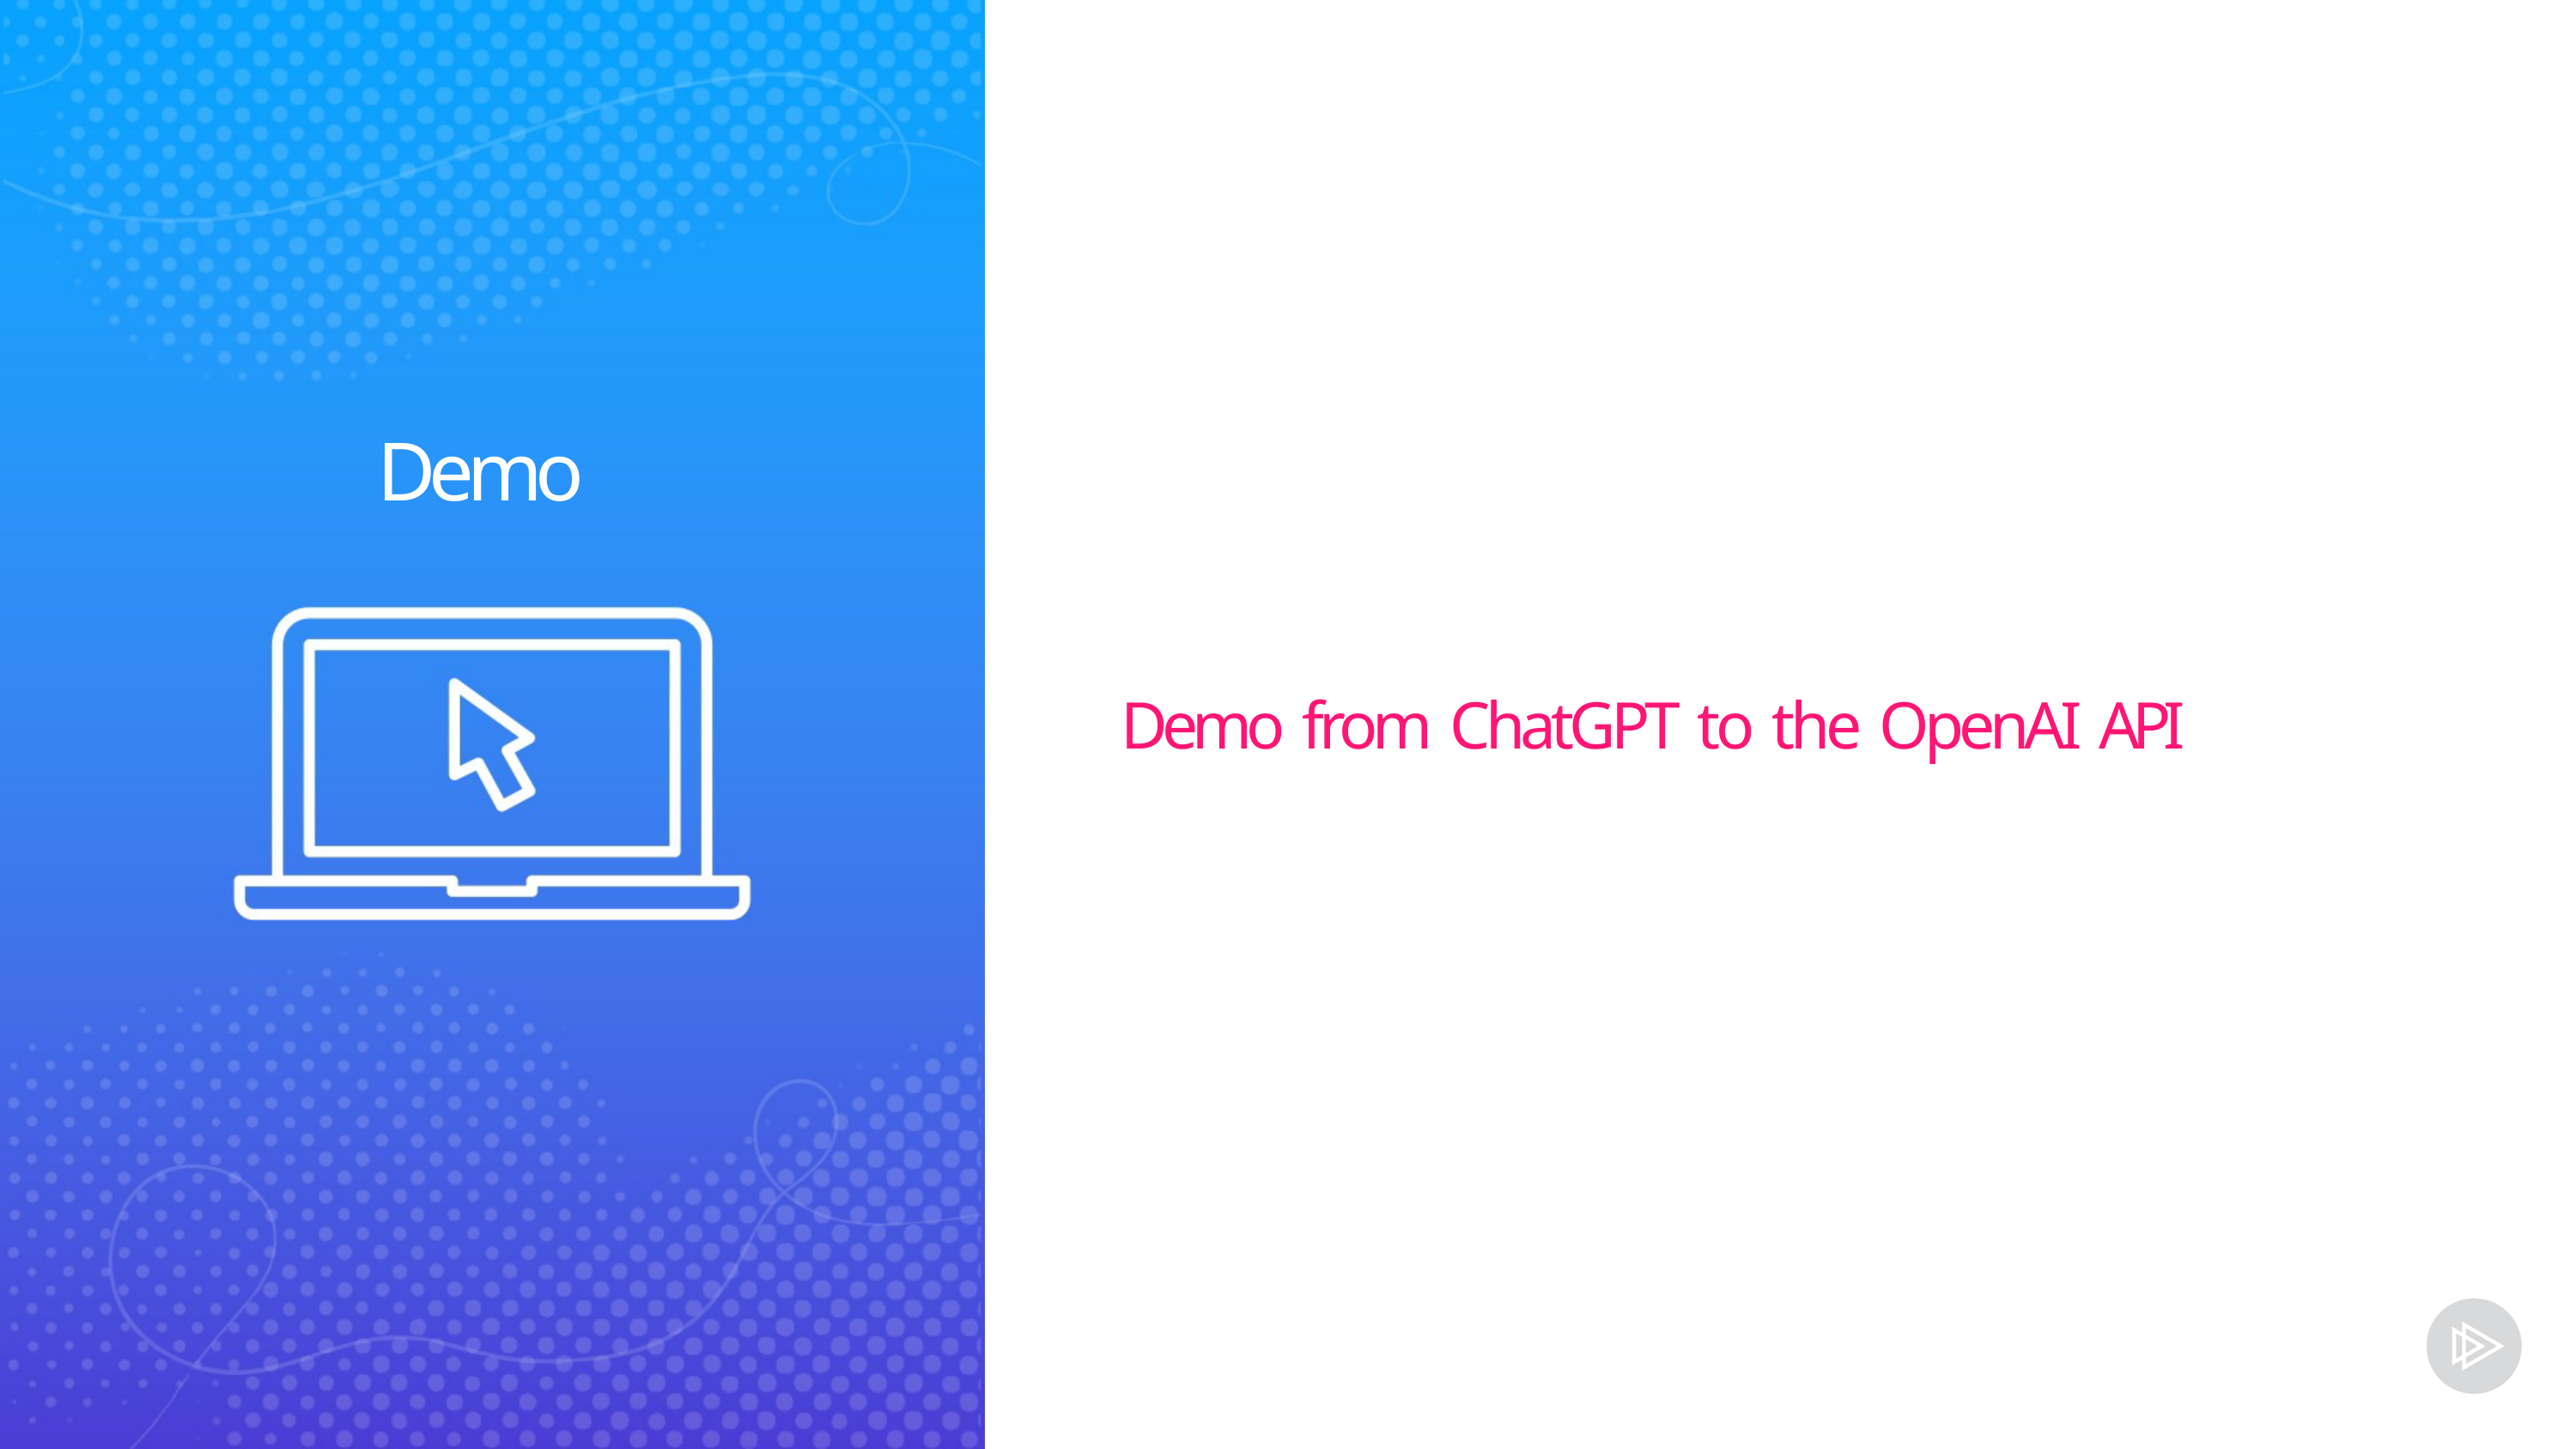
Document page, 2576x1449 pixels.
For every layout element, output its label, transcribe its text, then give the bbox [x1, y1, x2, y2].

text_box Demo from ChatGPT to the OpenAI API [1119, 682, 2315, 762]
picture [2427, 1298, 2522, 1394]
picture [0, 0, 985, 1449]
